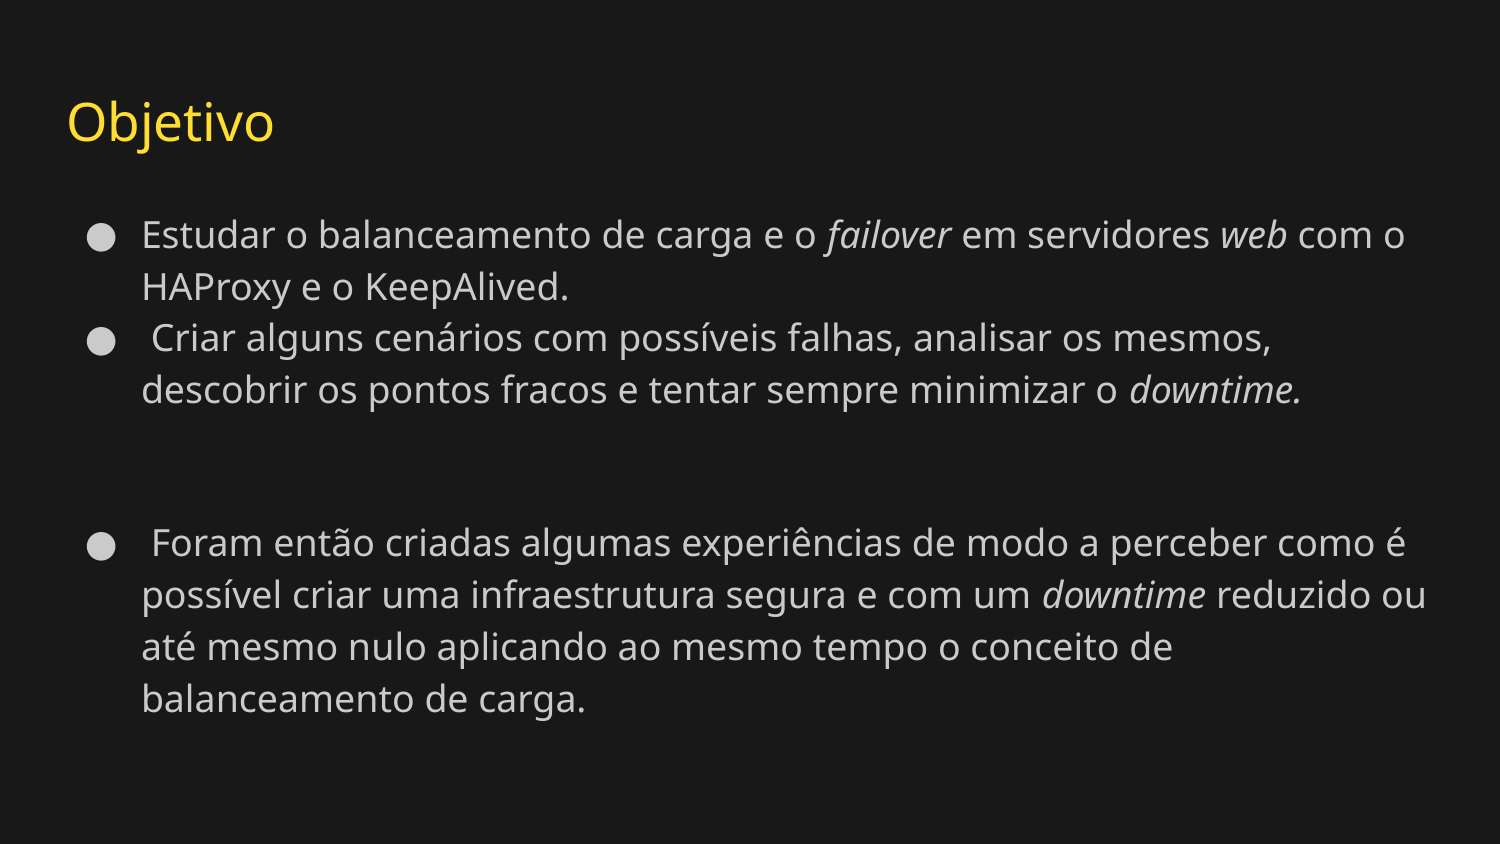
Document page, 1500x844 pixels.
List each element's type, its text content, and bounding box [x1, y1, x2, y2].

list Estudar o balanceamento de carga e o failover em servidores web com o HAProxy e o KeepAlived. Criar alguns cenários com possíveis falhas, analisar os mesmos, descobrir os pontos fracos e tentar sempre minimizar o downtime. Foram então criadas algumas experiências de modo a perceber como é possível criar uma infraestrutura segura e com um downtime reduzido ou até mesmo nulo aplicando ao mesmo tempo o conceito de balanceamento de carga. [51, 189, 1449, 750]
title Objetivo [51, 72, 1449, 167]
